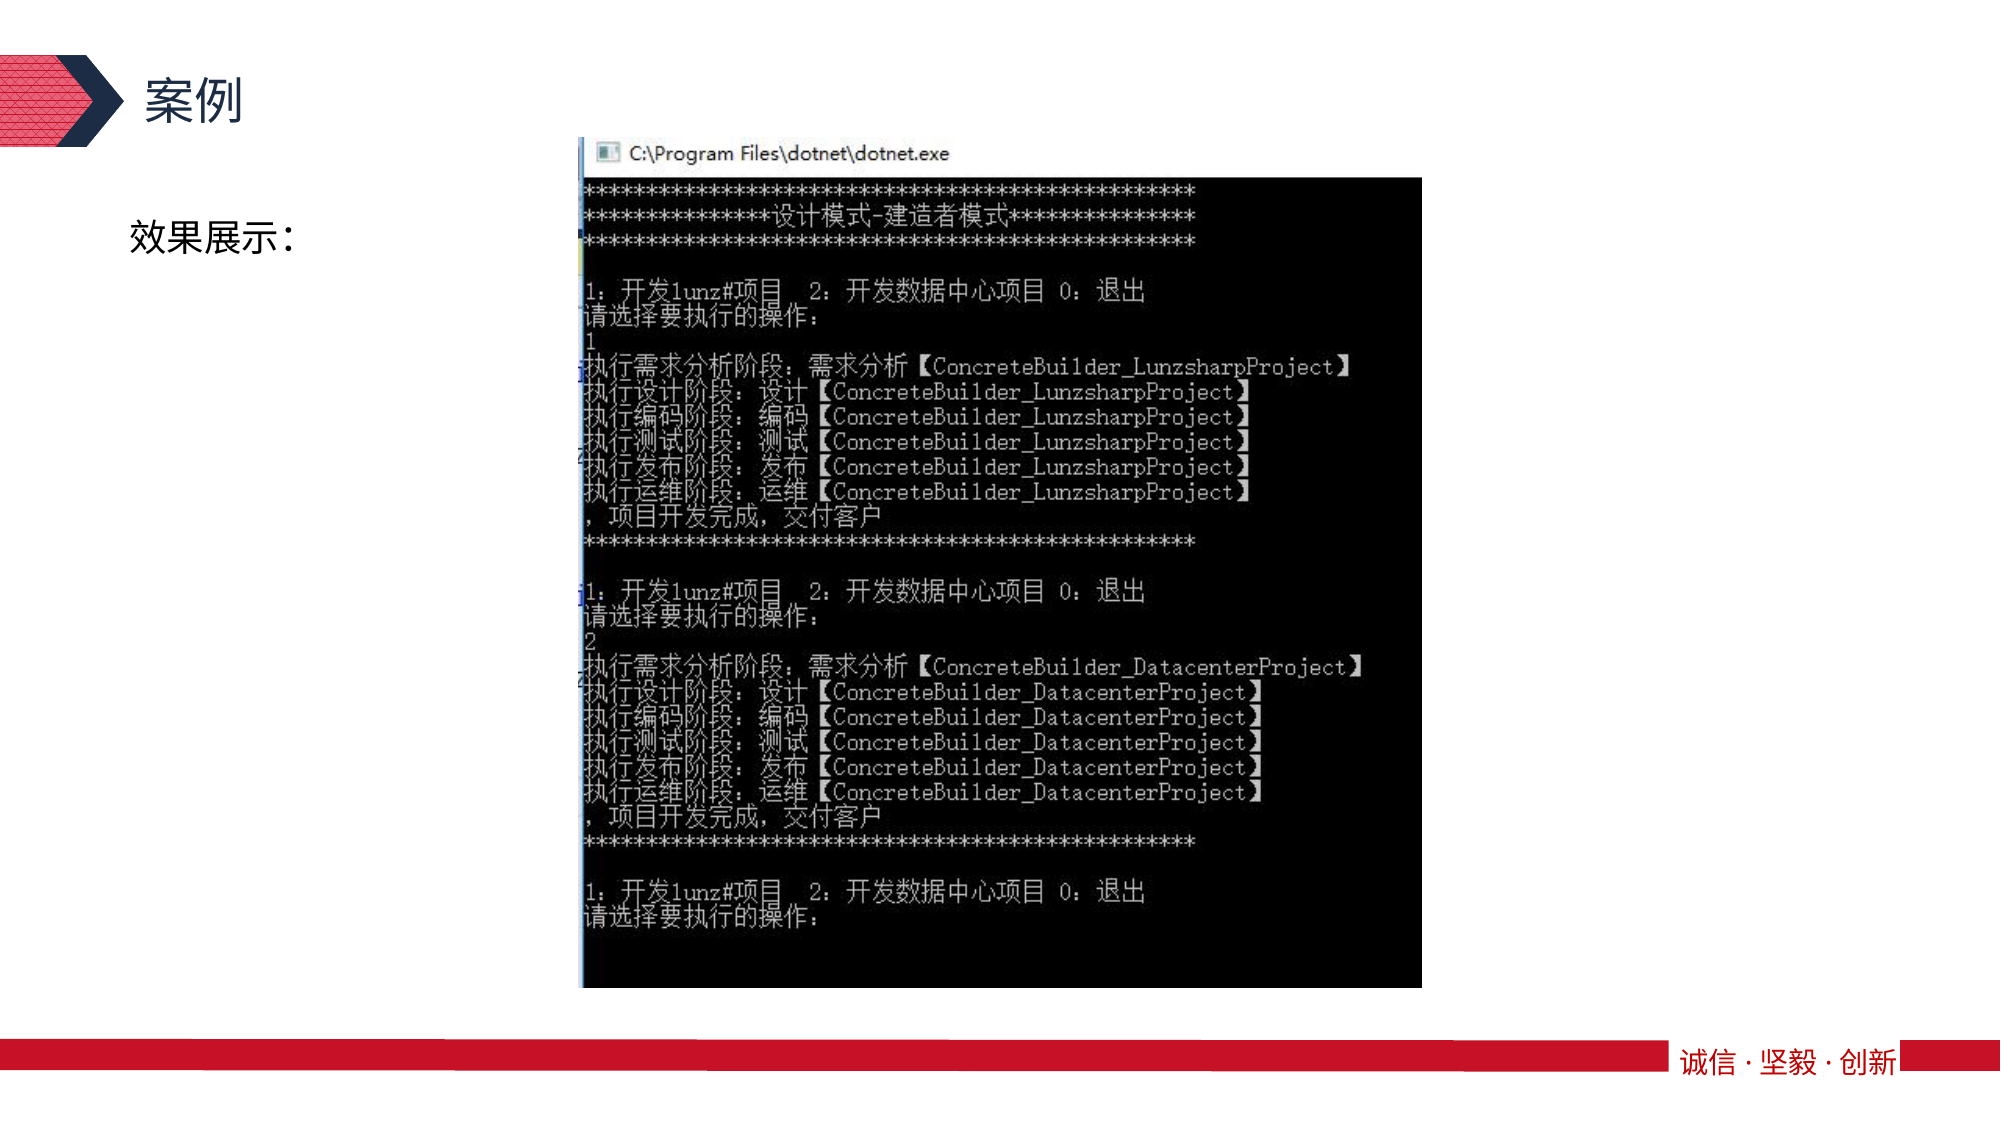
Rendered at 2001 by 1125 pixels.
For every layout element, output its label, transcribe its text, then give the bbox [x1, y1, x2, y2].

text_box [56, 54, 126, 149]
text_box [0, 54, 95, 149]
text_box 效果展示： [114, 206, 577, 266]
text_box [0, 1019, 2000, 1081]
picture [577, 137, 1422, 988]
text_box 案例 [129, 62, 260, 138]
